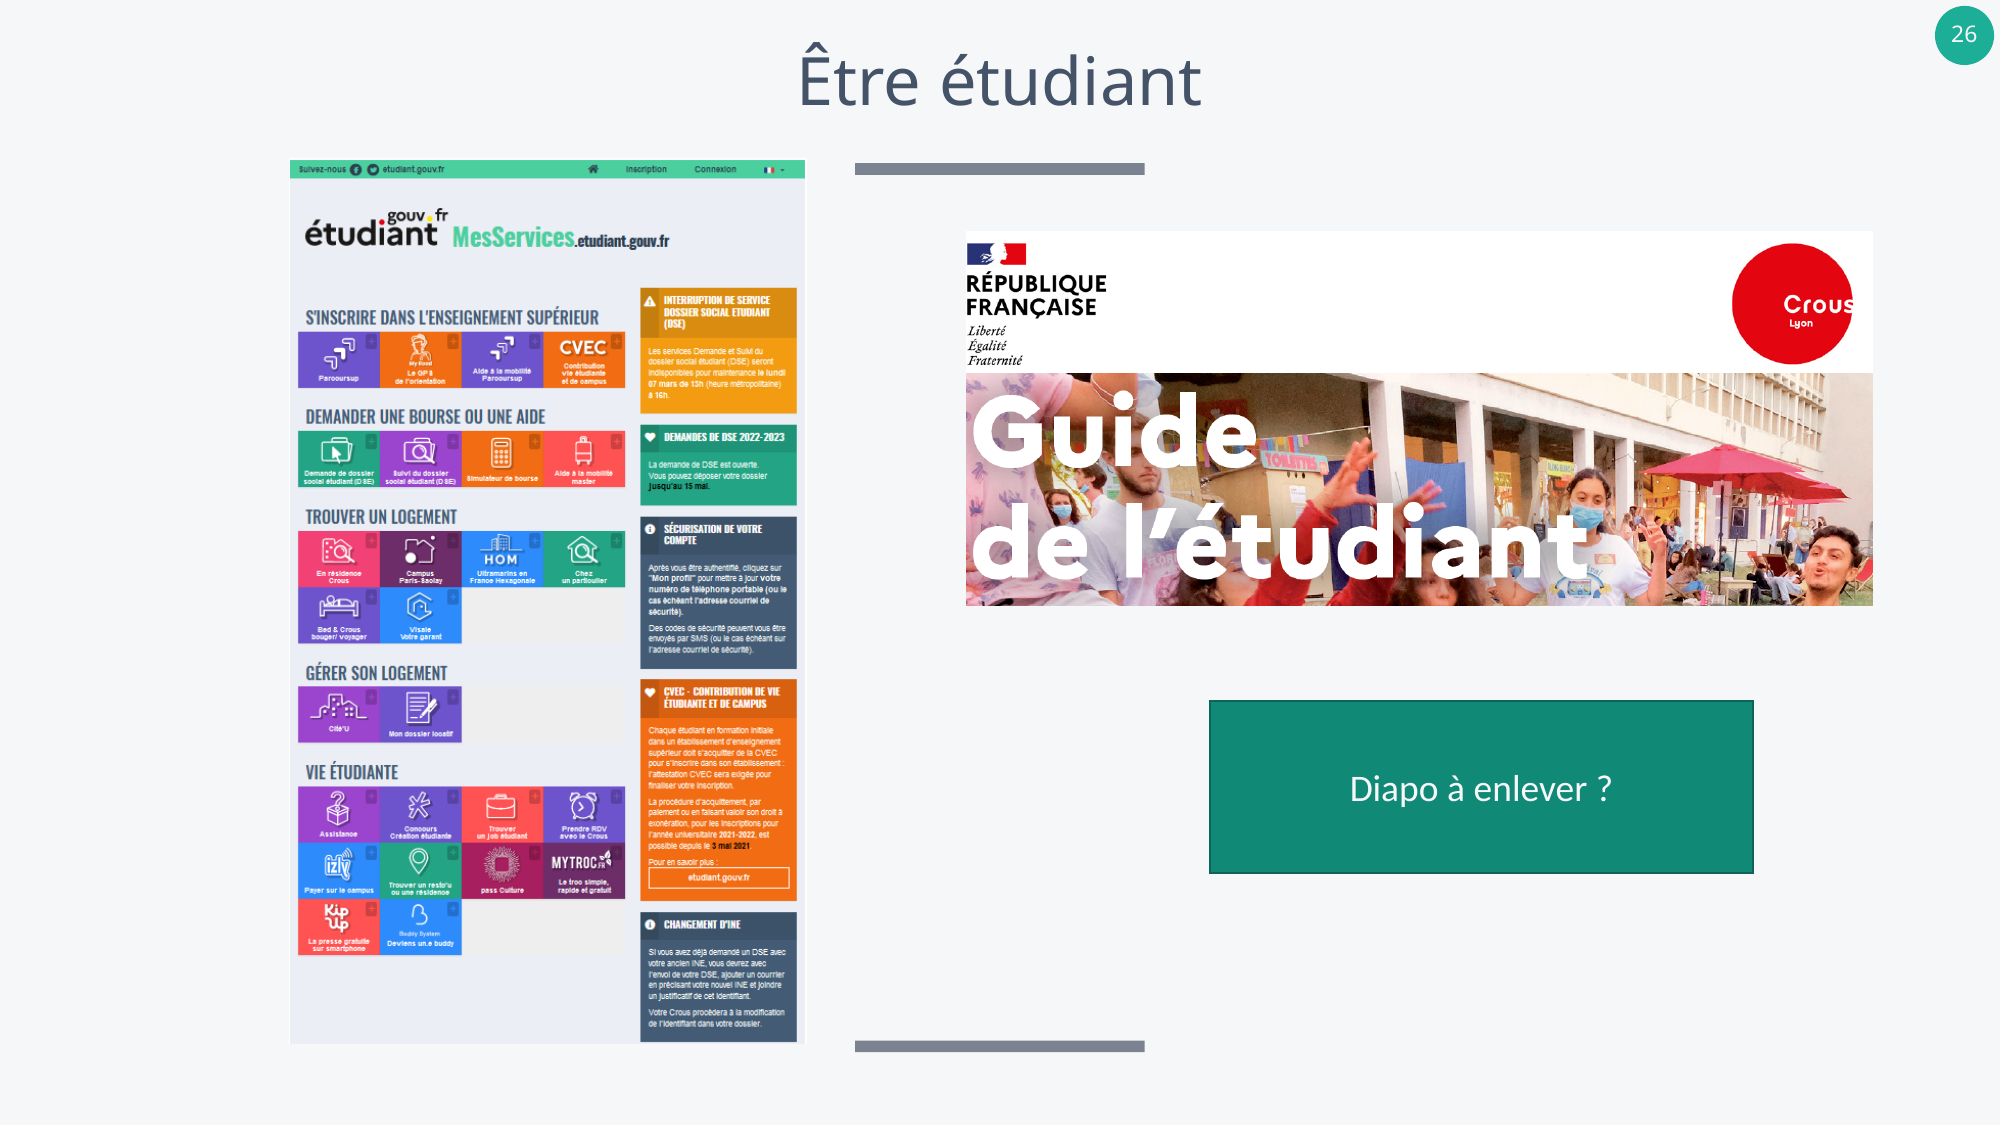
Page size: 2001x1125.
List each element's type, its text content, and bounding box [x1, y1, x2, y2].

title Être étudiant [65, 0, 1935, 168]
picture [289, 158, 807, 1044]
text_box Diapo à enlever ? [1209, 700, 1754, 874]
picture [966, 231, 1873, 606]
